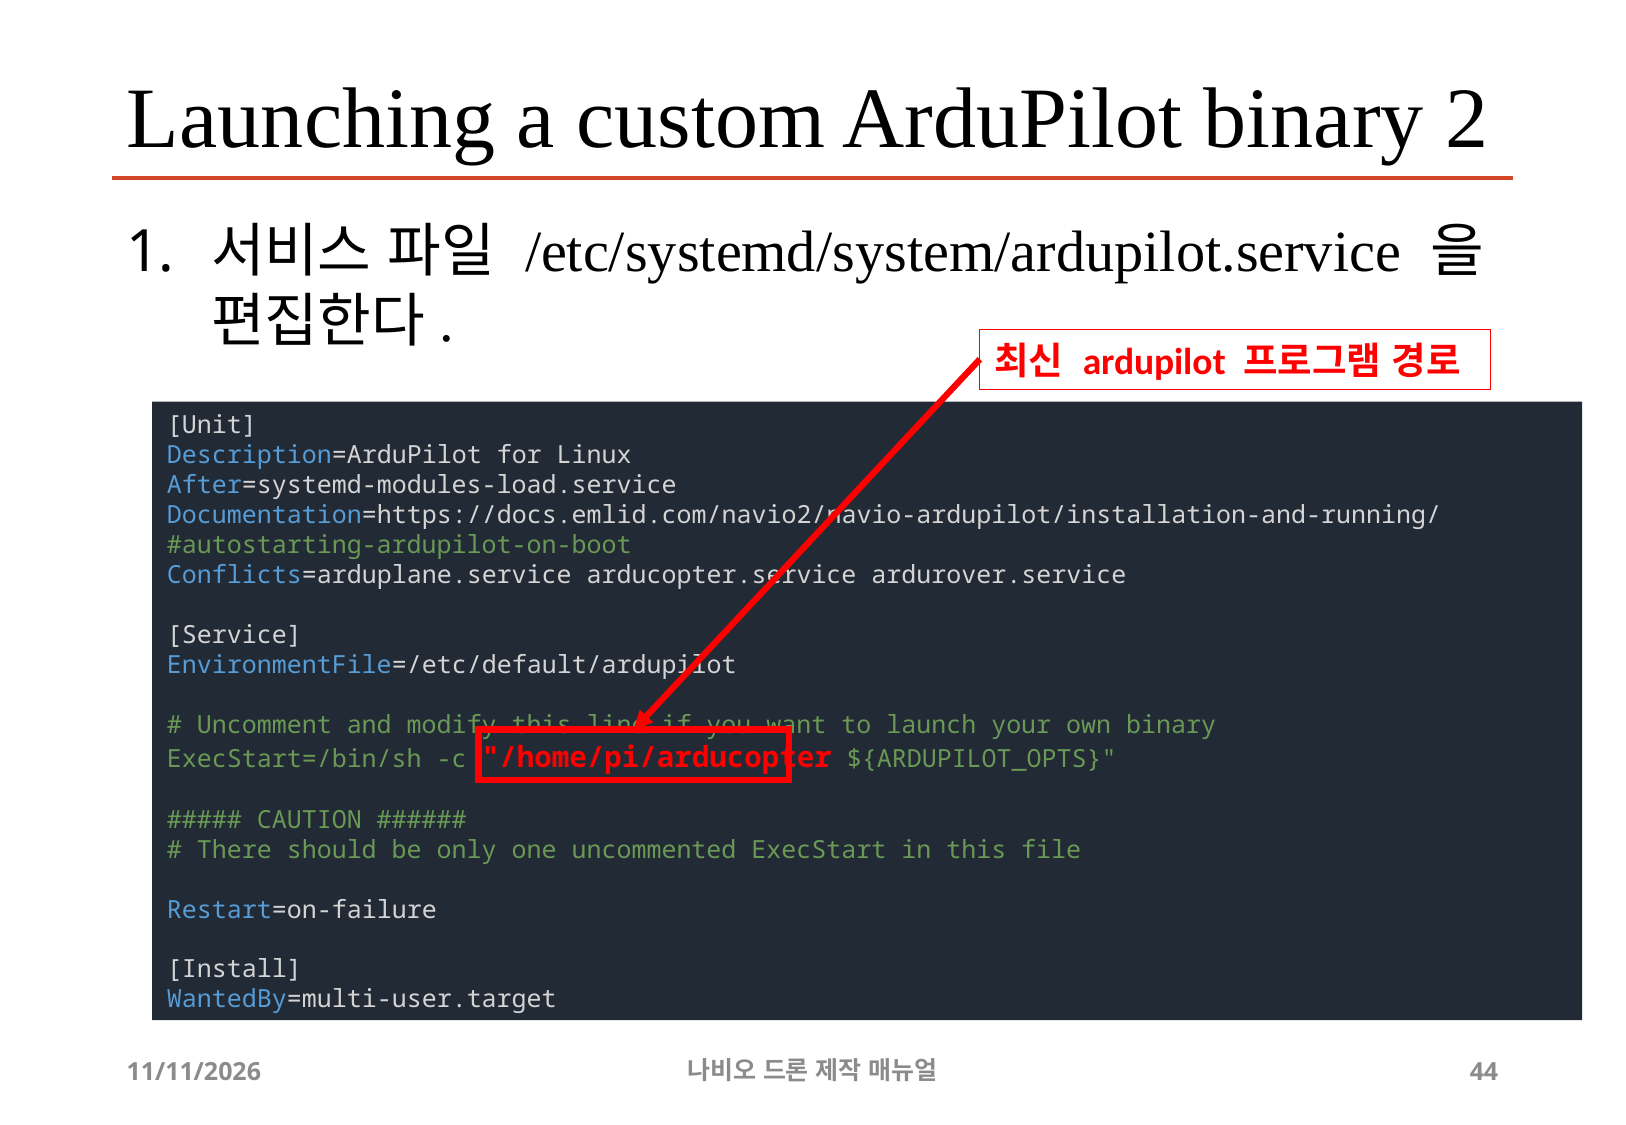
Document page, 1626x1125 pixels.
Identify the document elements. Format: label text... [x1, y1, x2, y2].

text_box 최신 ardupilot 프로그램 경로 [979, 329, 1491, 390]
slide_number 44 [1433, 1042, 1514, 1103]
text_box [151, 401, 1583, 1028]
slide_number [111, 1042, 303, 1103]
list 서비스 파일 /etc/systemd/system/ardupilot.service 을 편집한다. [111, 205, 1514, 507]
footer 나비오 드론 제작 매뉴얼 [538, 1042, 1087, 1103]
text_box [633, 359, 980, 730]
title Launching a custom ArduPilot binary 2 [111, 59, 1514, 179]
